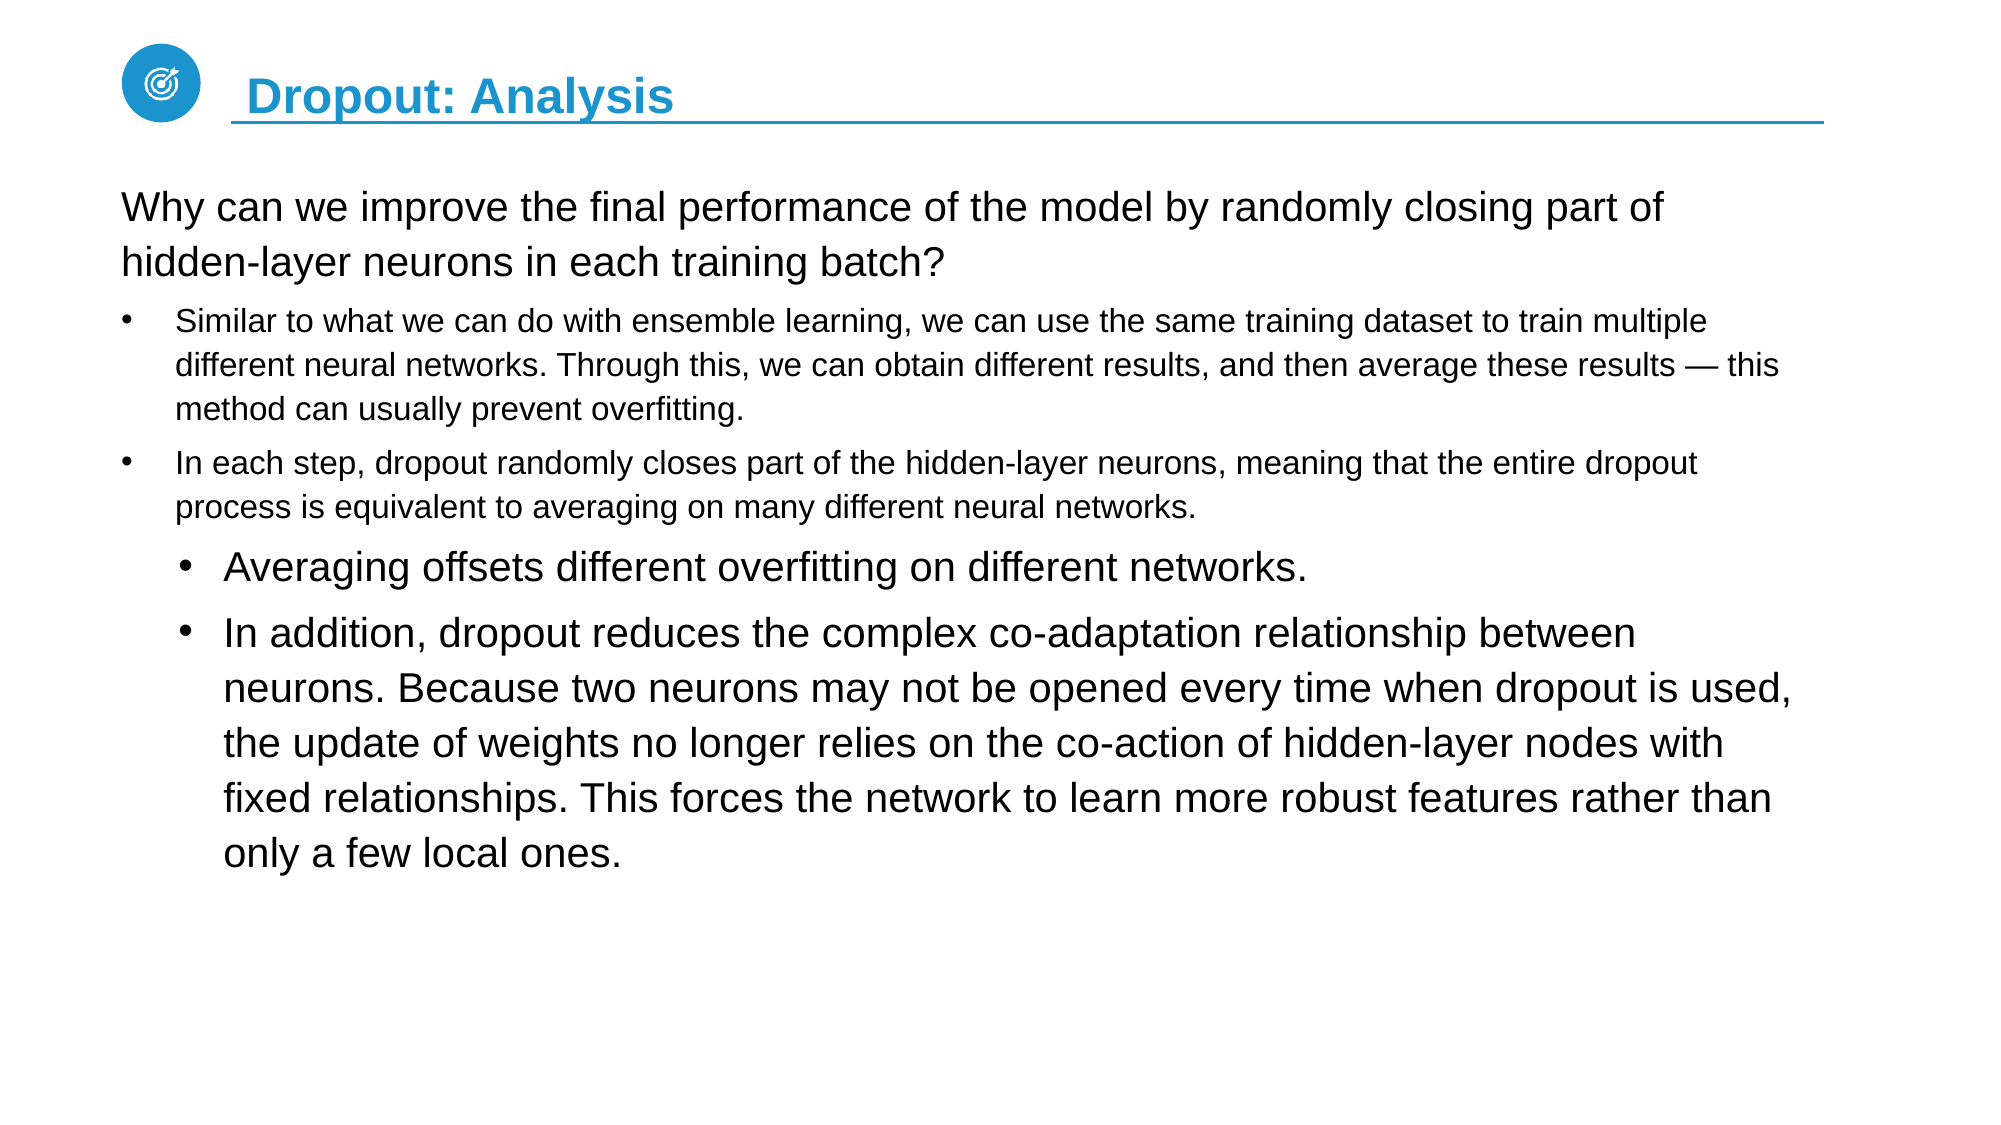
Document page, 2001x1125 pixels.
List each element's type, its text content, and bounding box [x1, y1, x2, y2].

list Why can we improve the final performance of the model by randomly closing part of hidden-layer neurons in each training batch? Similar to what we can do with ensemble learning, we can use the same training dataset to train multiple different neural networks. Through this, we can obtain different results, and then average these results — this method can usually prevent overfitting. In each step, dropout randomly closes part of the hidden-layer neurons, meaning that the entire dropout process is equivalent to averaging on many different neural networks. Averaging offsets different overfitting on different networks. In addition, dropout reduces the complex co-adaptation relationship between neurons. Because two neurons may not be opened every time when dropout is used, the update of weights no longer relies on the co-action of hidden-layer nodes with fixed relationships. This forces the network to learn more robust features rather than only a few local ones. [106, 167, 1825, 1035]
title Dropout: Analysis [231, 73, 1825, 122]
picture [140, 62, 183, 104]
